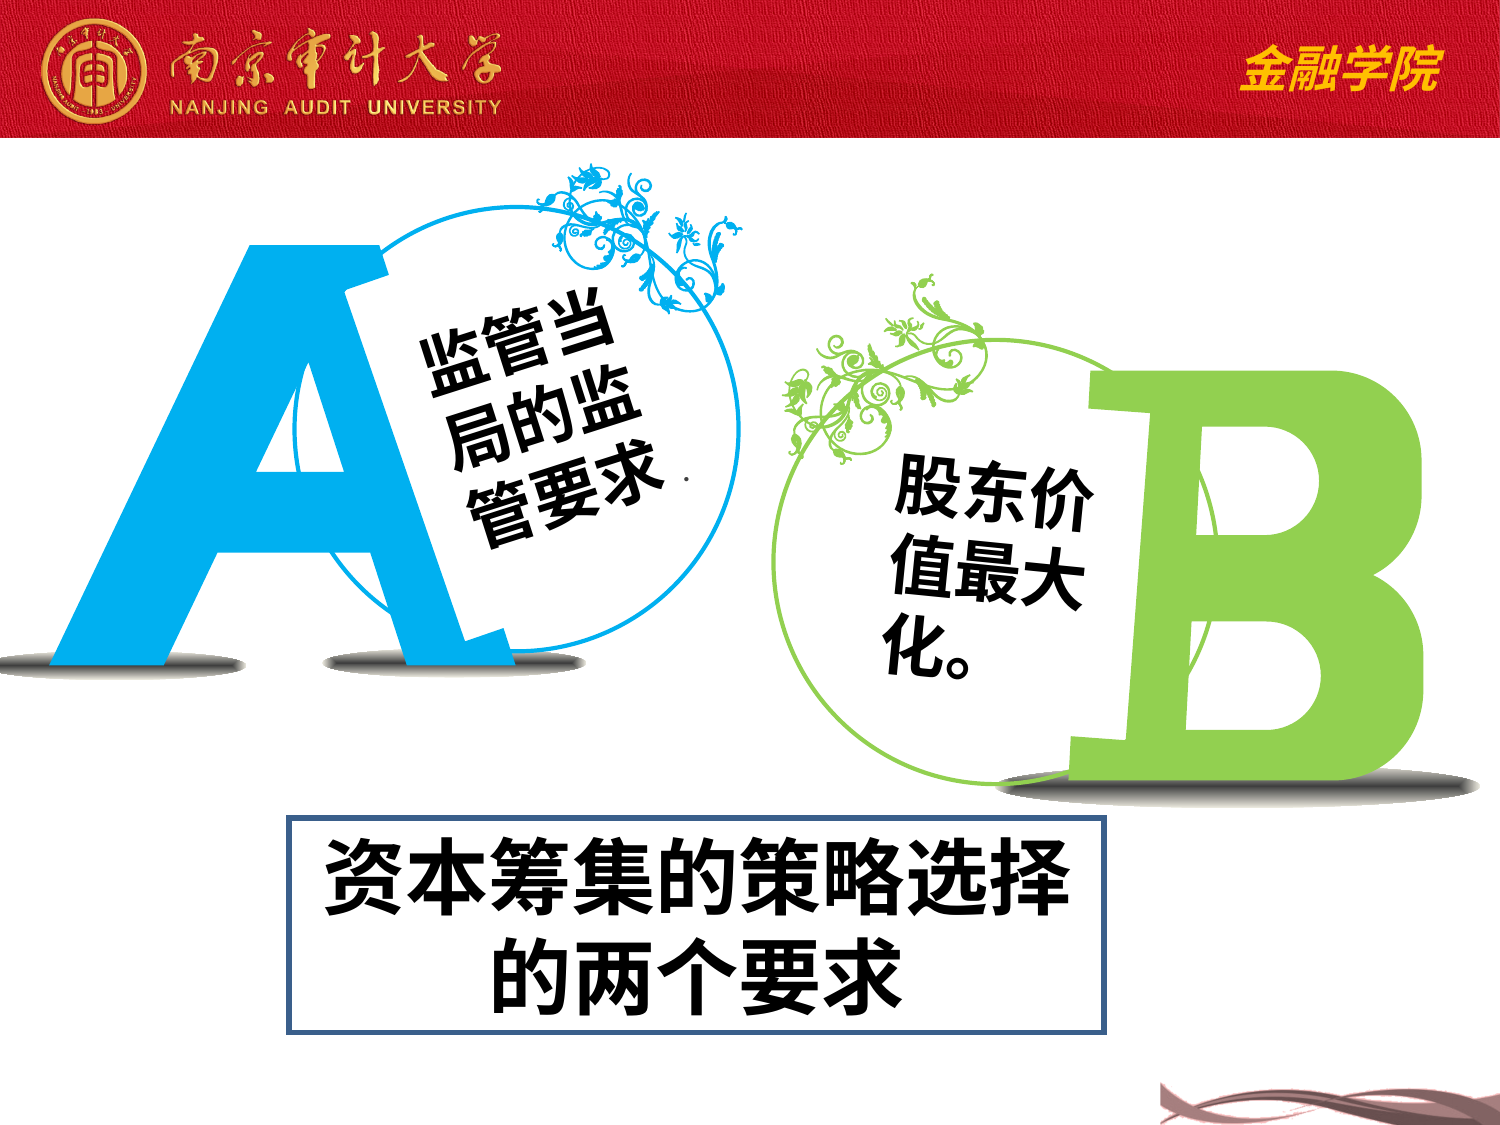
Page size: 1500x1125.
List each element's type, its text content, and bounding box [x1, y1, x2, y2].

text_box 股东价值最大化。 [786, 443, 1123, 710]
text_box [784, 271, 991, 470]
text_box [294, 364, 343, 471]
text_box [332, 553, 388, 611]
text_box [1197, 475, 1216, 535]
text_box [773, 478, 806, 644]
text_box [1189, 622, 1210, 671]
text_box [553, 148, 740, 328]
picture [0, 0, 1500, 153]
text_box [345, 206, 731, 652]
text_box 资本筹集的策略选择的两个要求 [289, 817, 1105, 1033]
text_box [808, 339, 1150, 785]
text_box [0, 652, 247, 681]
text_box [689, 336, 739, 475]
text_box 监管当局的监管要求. [392, 279, 737, 573]
text_box [1068, 370, 1424, 781]
text_box [49, 245, 516, 666]
text_box [994, 768, 1481, 809]
text_box [322, 649, 587, 678]
